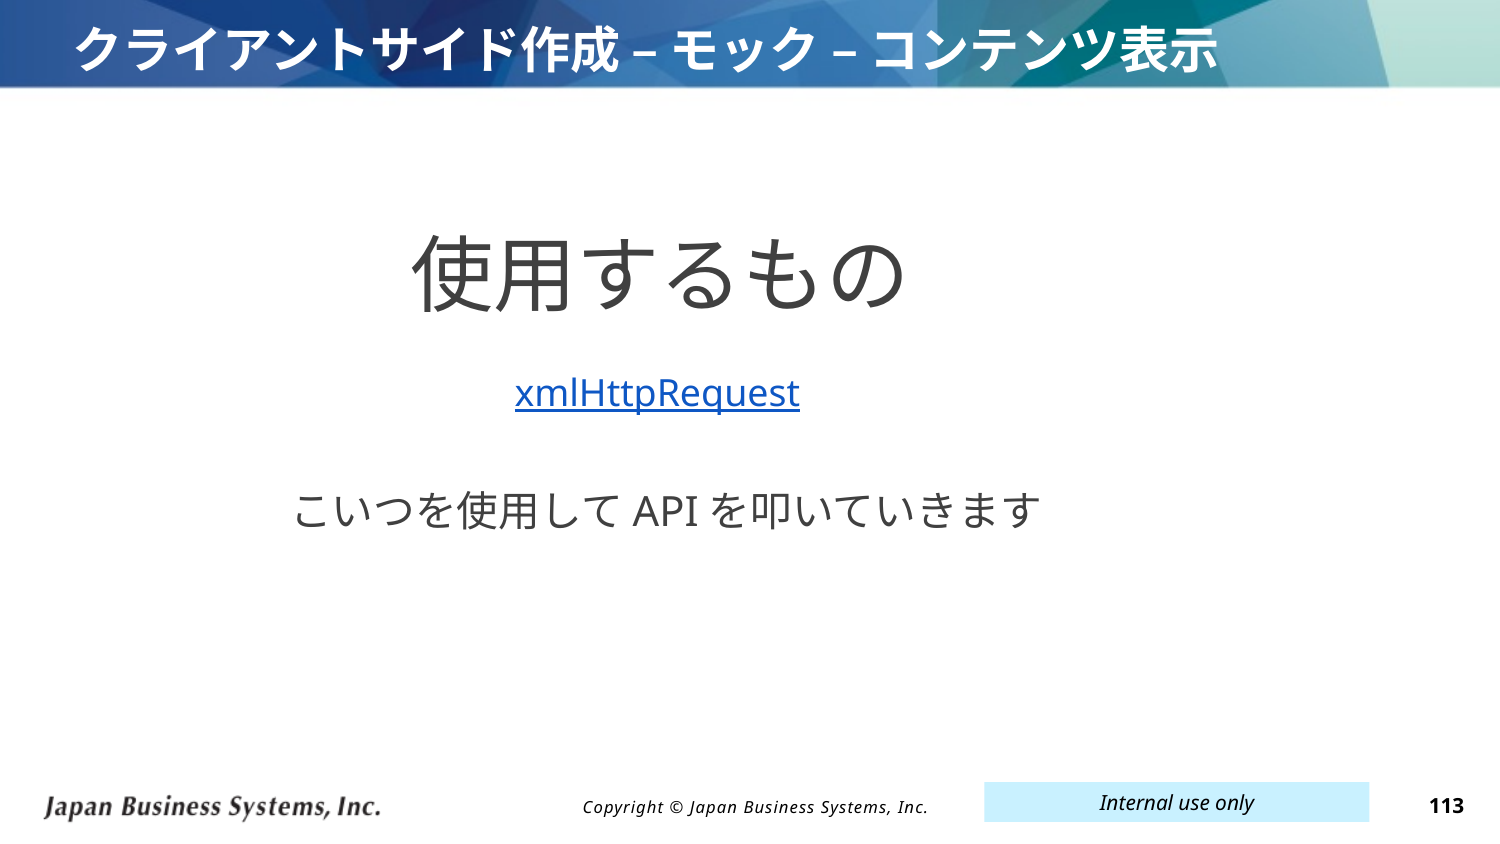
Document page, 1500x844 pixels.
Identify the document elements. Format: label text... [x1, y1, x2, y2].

title クライアントサイド作成 – モック – コンテンツ表示 [57, 10, 1441, 79]
text_box こいつを使用してAPIを叩いていきます [275, 477, 1061, 538]
text_box xmlHttpRequest [499, 361, 816, 427]
picture [0, 0, 1500, 844]
list 使用するもの [395, 214, 986, 309]
